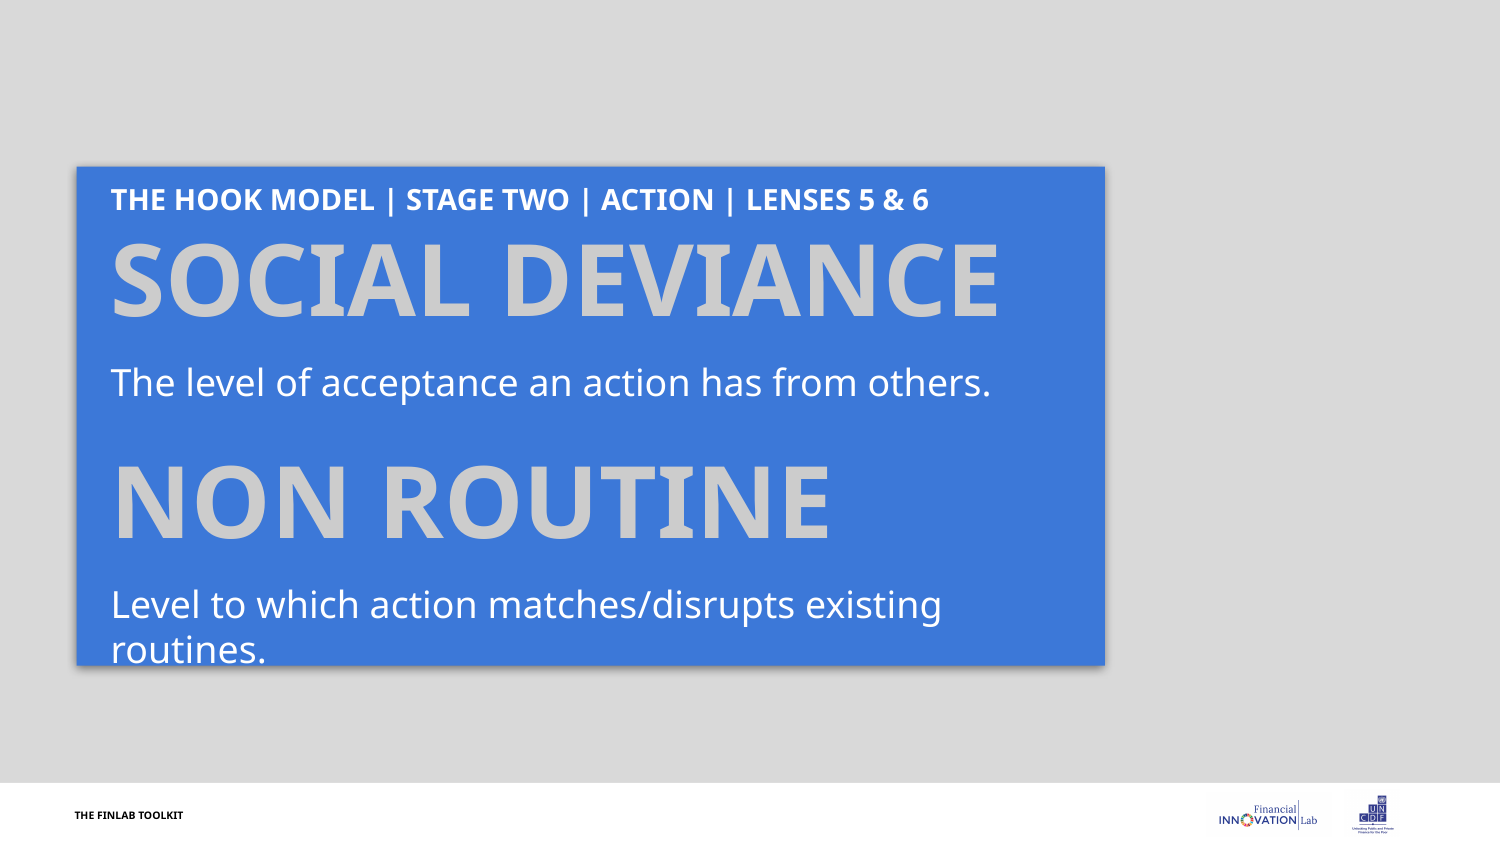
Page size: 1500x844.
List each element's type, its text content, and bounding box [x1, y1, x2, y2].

list THE HOOK MODEL | STAGE TWO | ACTION | LENSES 5 & 6 SOCIAL DEVIANCE The level of acceptance an action has from others. NON ROUTINE Level to which action matches/disrupts existing routines. [76, 166, 1105, 666]
text_box [0, 0, 1500, 782]
text_box [0, 782, 1500, 844]
text_box THE FINLAB TOOLKIT [59, 792, 752, 837]
picture [1206, 792, 1333, 837]
picture [1344, 789, 1400, 837]
